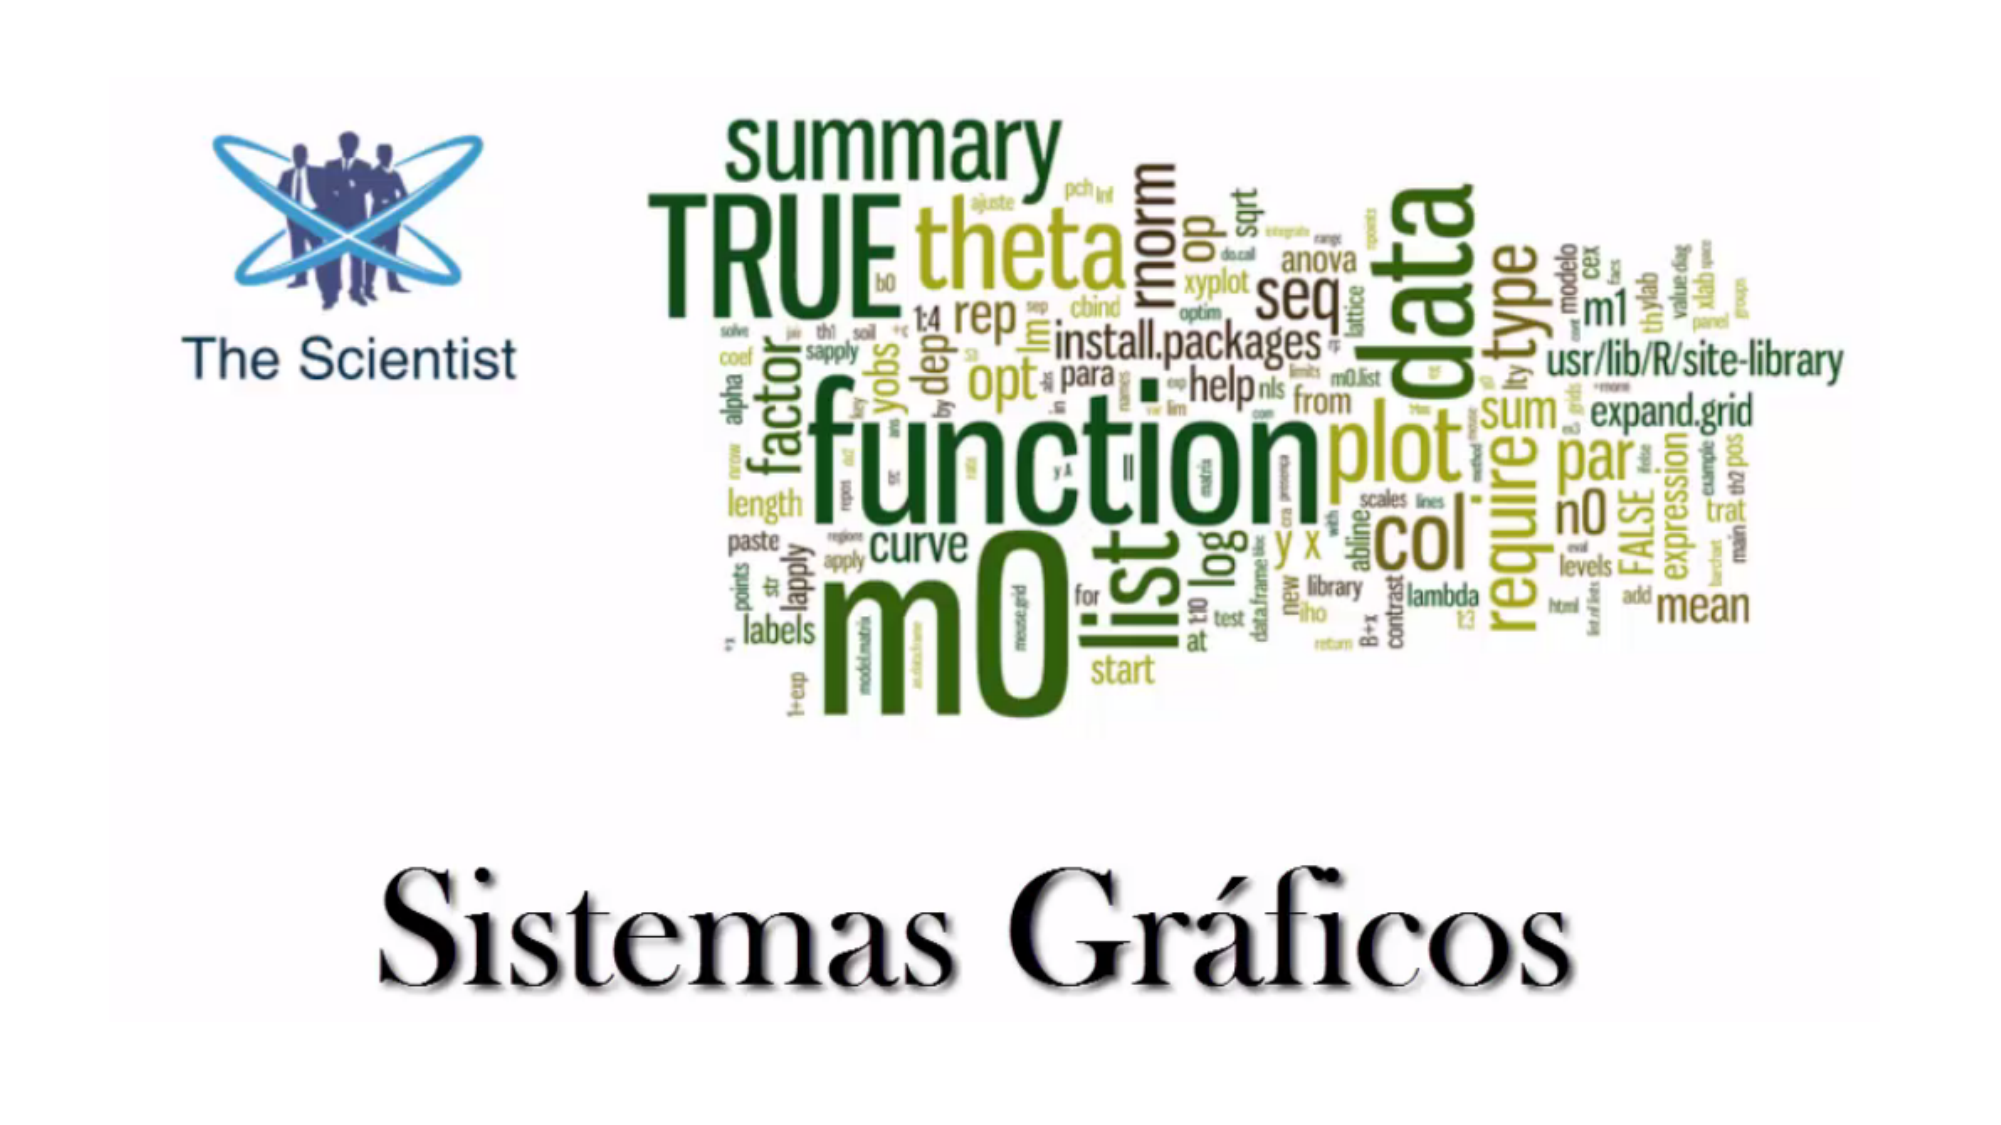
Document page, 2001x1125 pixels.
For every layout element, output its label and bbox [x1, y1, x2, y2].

picture [109, 77, 1880, 1022]
